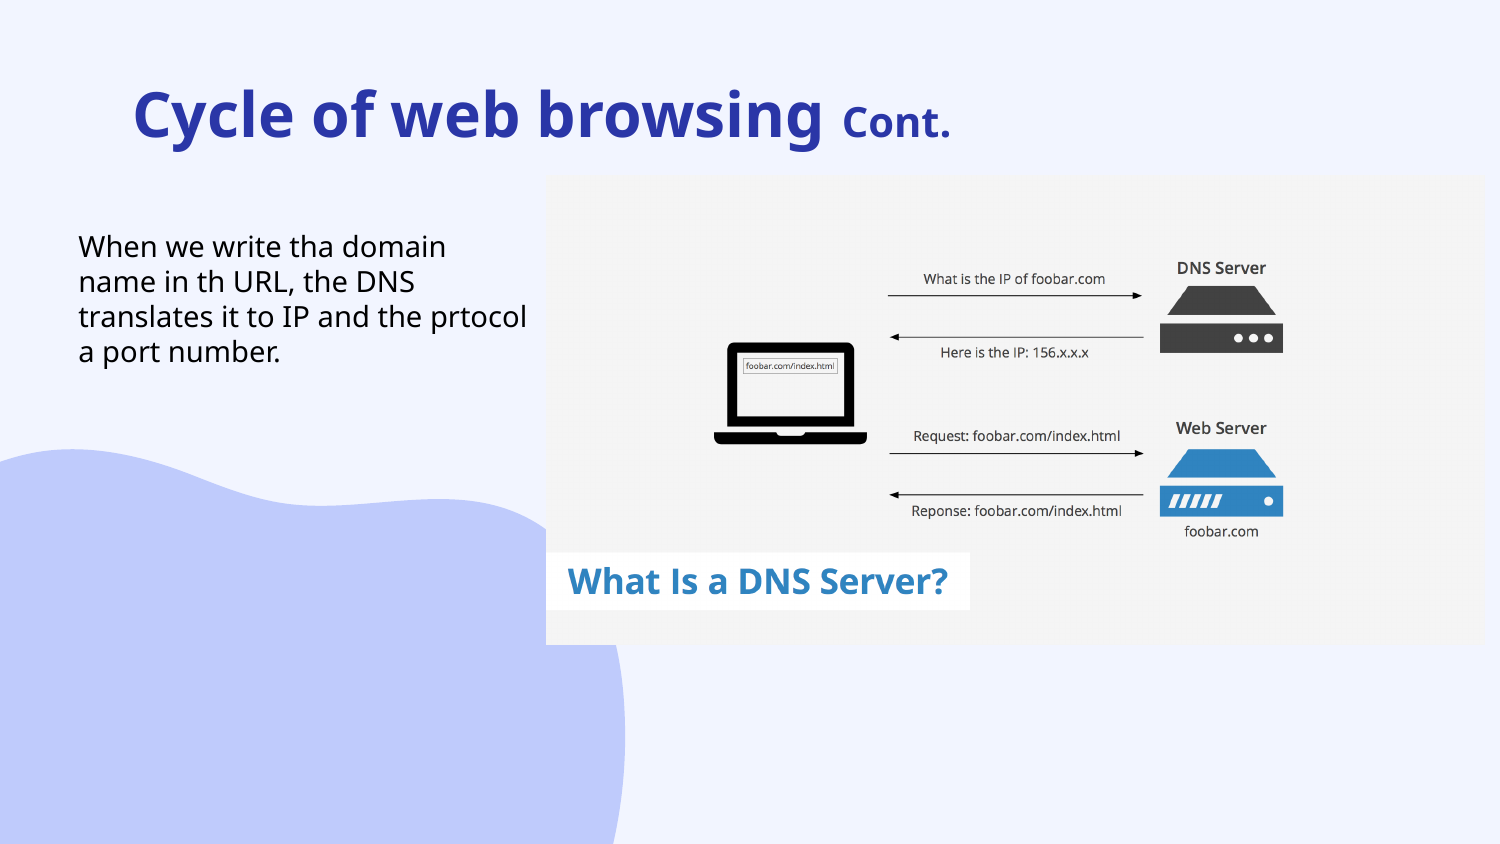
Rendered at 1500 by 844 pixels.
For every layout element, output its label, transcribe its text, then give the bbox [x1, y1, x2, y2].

text_box When we write tha domain name in th URL, the DNS translates it to IP and the prtocol a port number. [63, 228, 540, 340]
picture [546, 175, 1485, 645]
title Cycle of web browsing Cont. [117, 75, 1383, 170]
